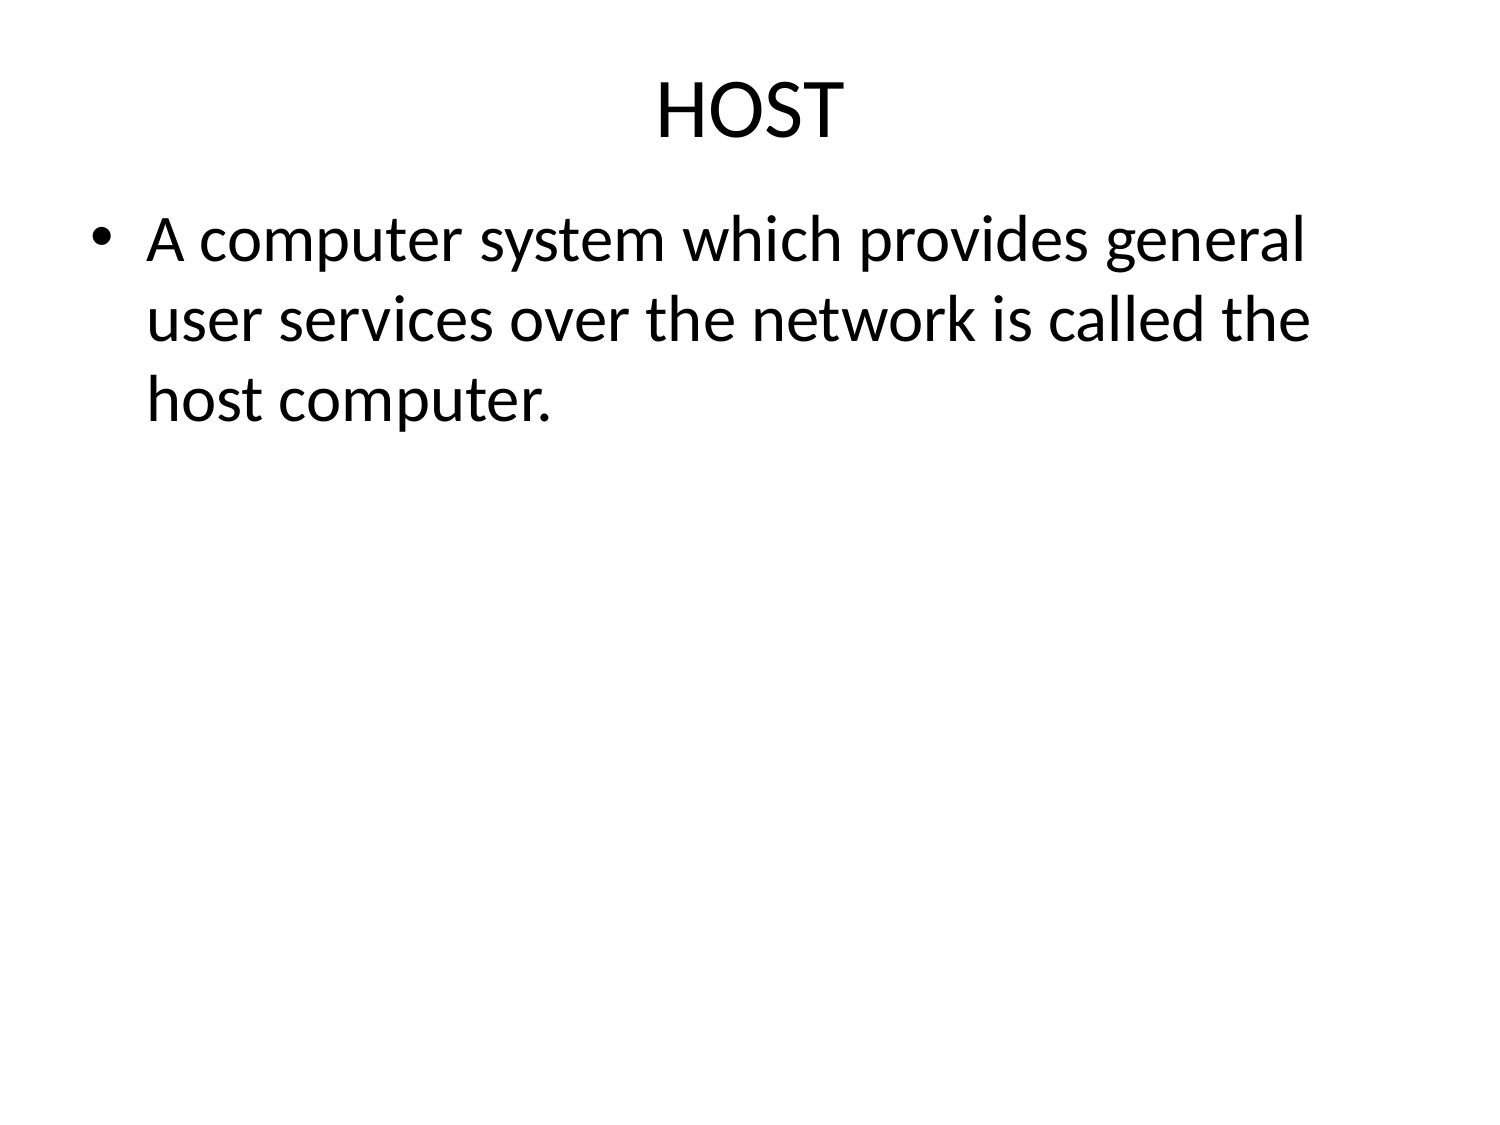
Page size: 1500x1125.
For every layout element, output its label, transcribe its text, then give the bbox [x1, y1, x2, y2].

title HOST [75, 45, 1425, 163]
list A computer system which provides general user services over the network is called the host computer. [75, 187, 1425, 1005]
